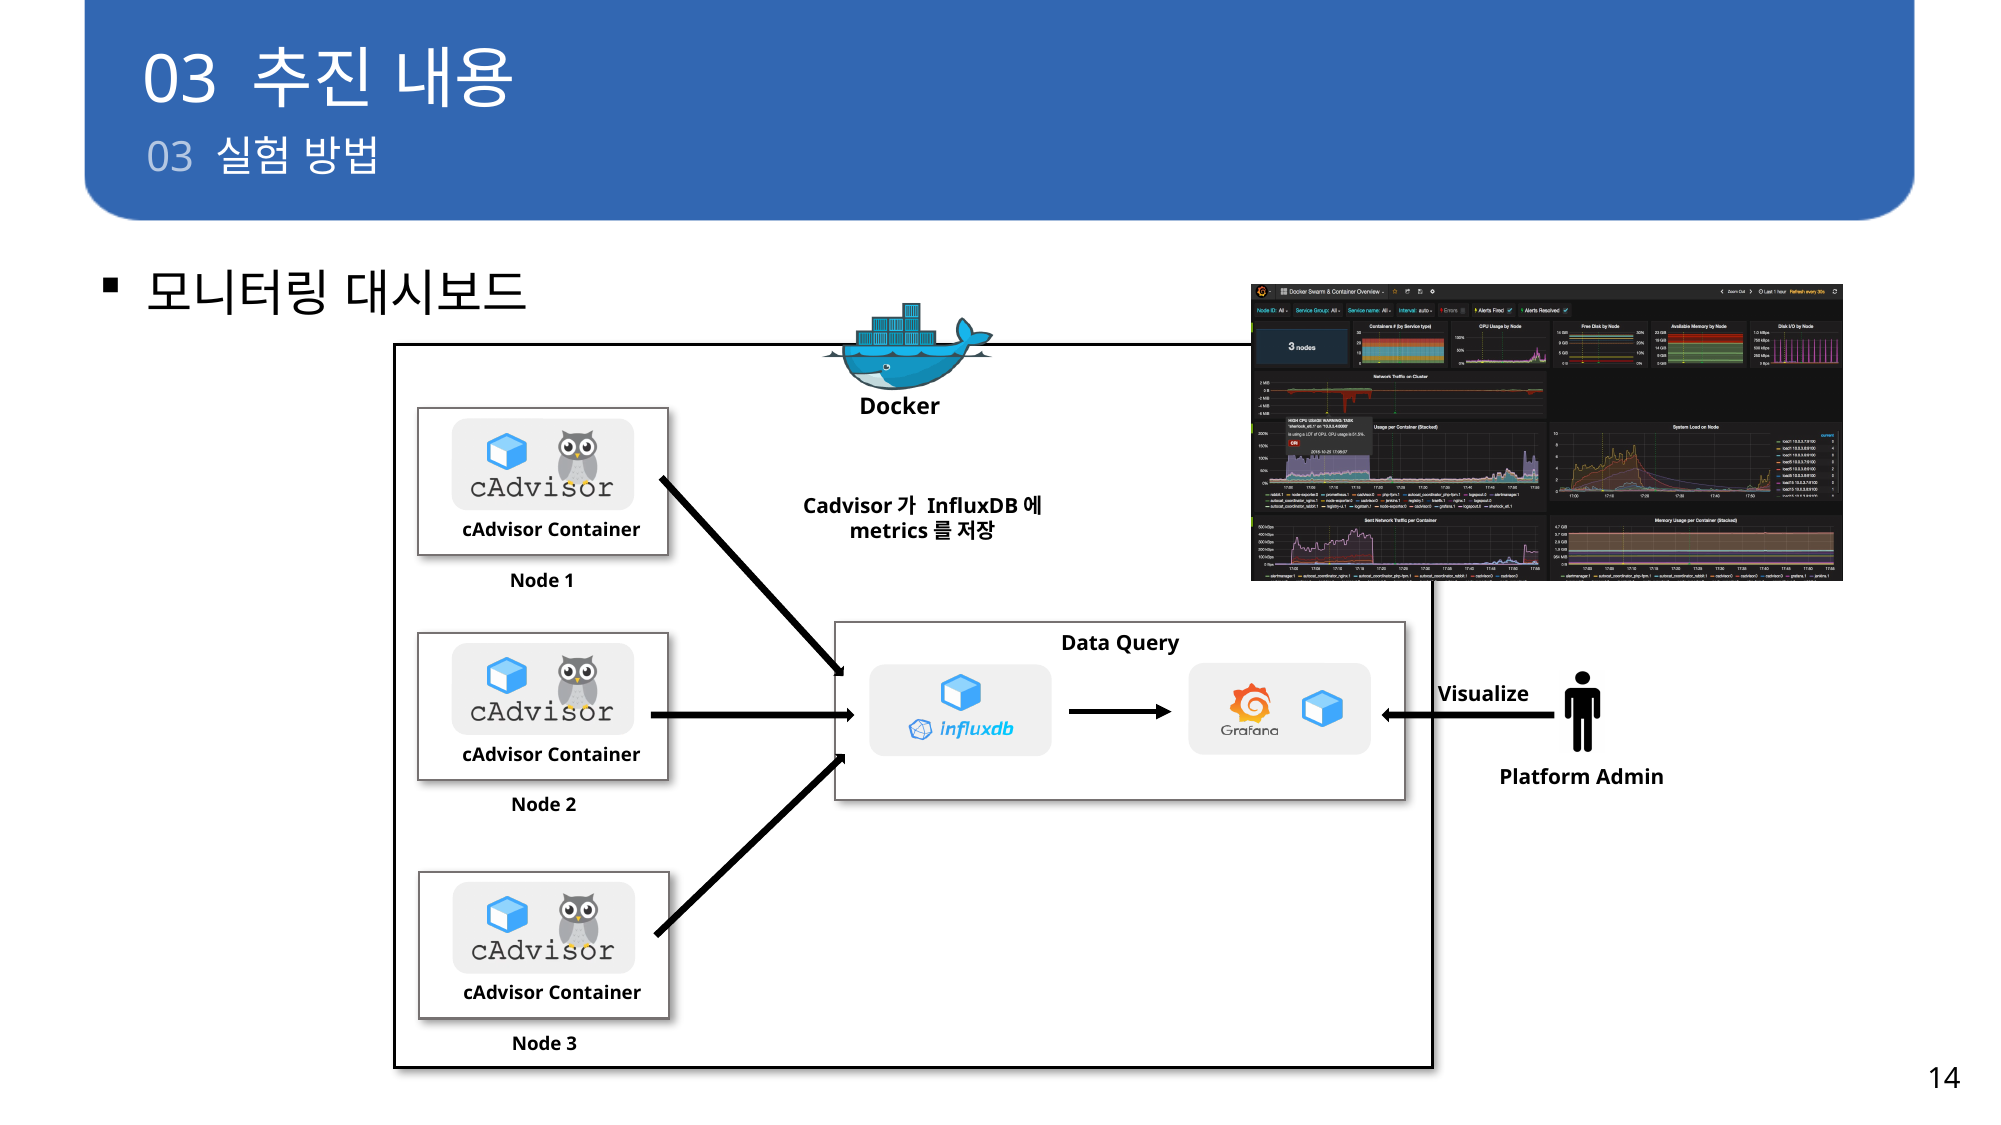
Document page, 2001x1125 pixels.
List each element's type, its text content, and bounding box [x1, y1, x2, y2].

picture [1251, 284, 1843, 581]
picture [84, 0, 1916, 221]
text_box 14 [1900, 1051, 1988, 1102]
text_box 모니터링 대시보드 [84, 223, 1916, 374]
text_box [394, 264, 1691, 1068]
